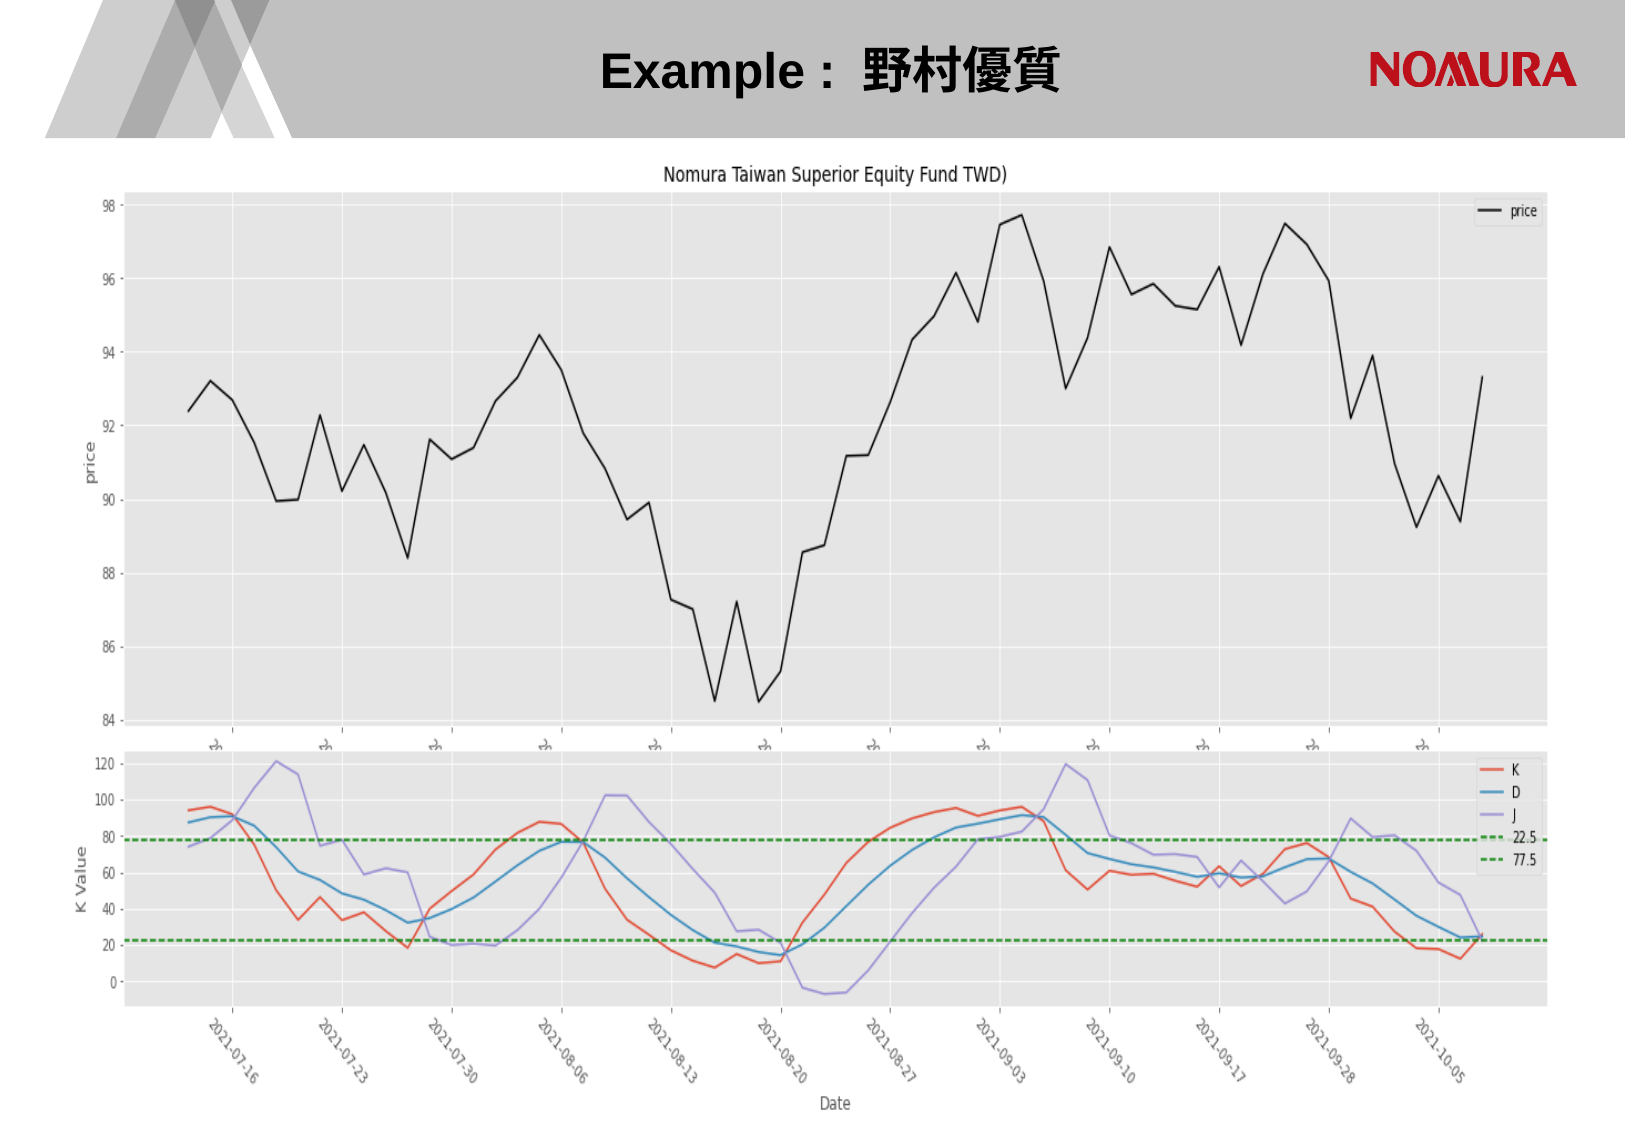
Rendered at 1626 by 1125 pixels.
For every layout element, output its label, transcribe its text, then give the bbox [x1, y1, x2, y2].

title Example : 野村優質 [311, 9, 1351, 128]
picture [68, 155, 1554, 1125]
